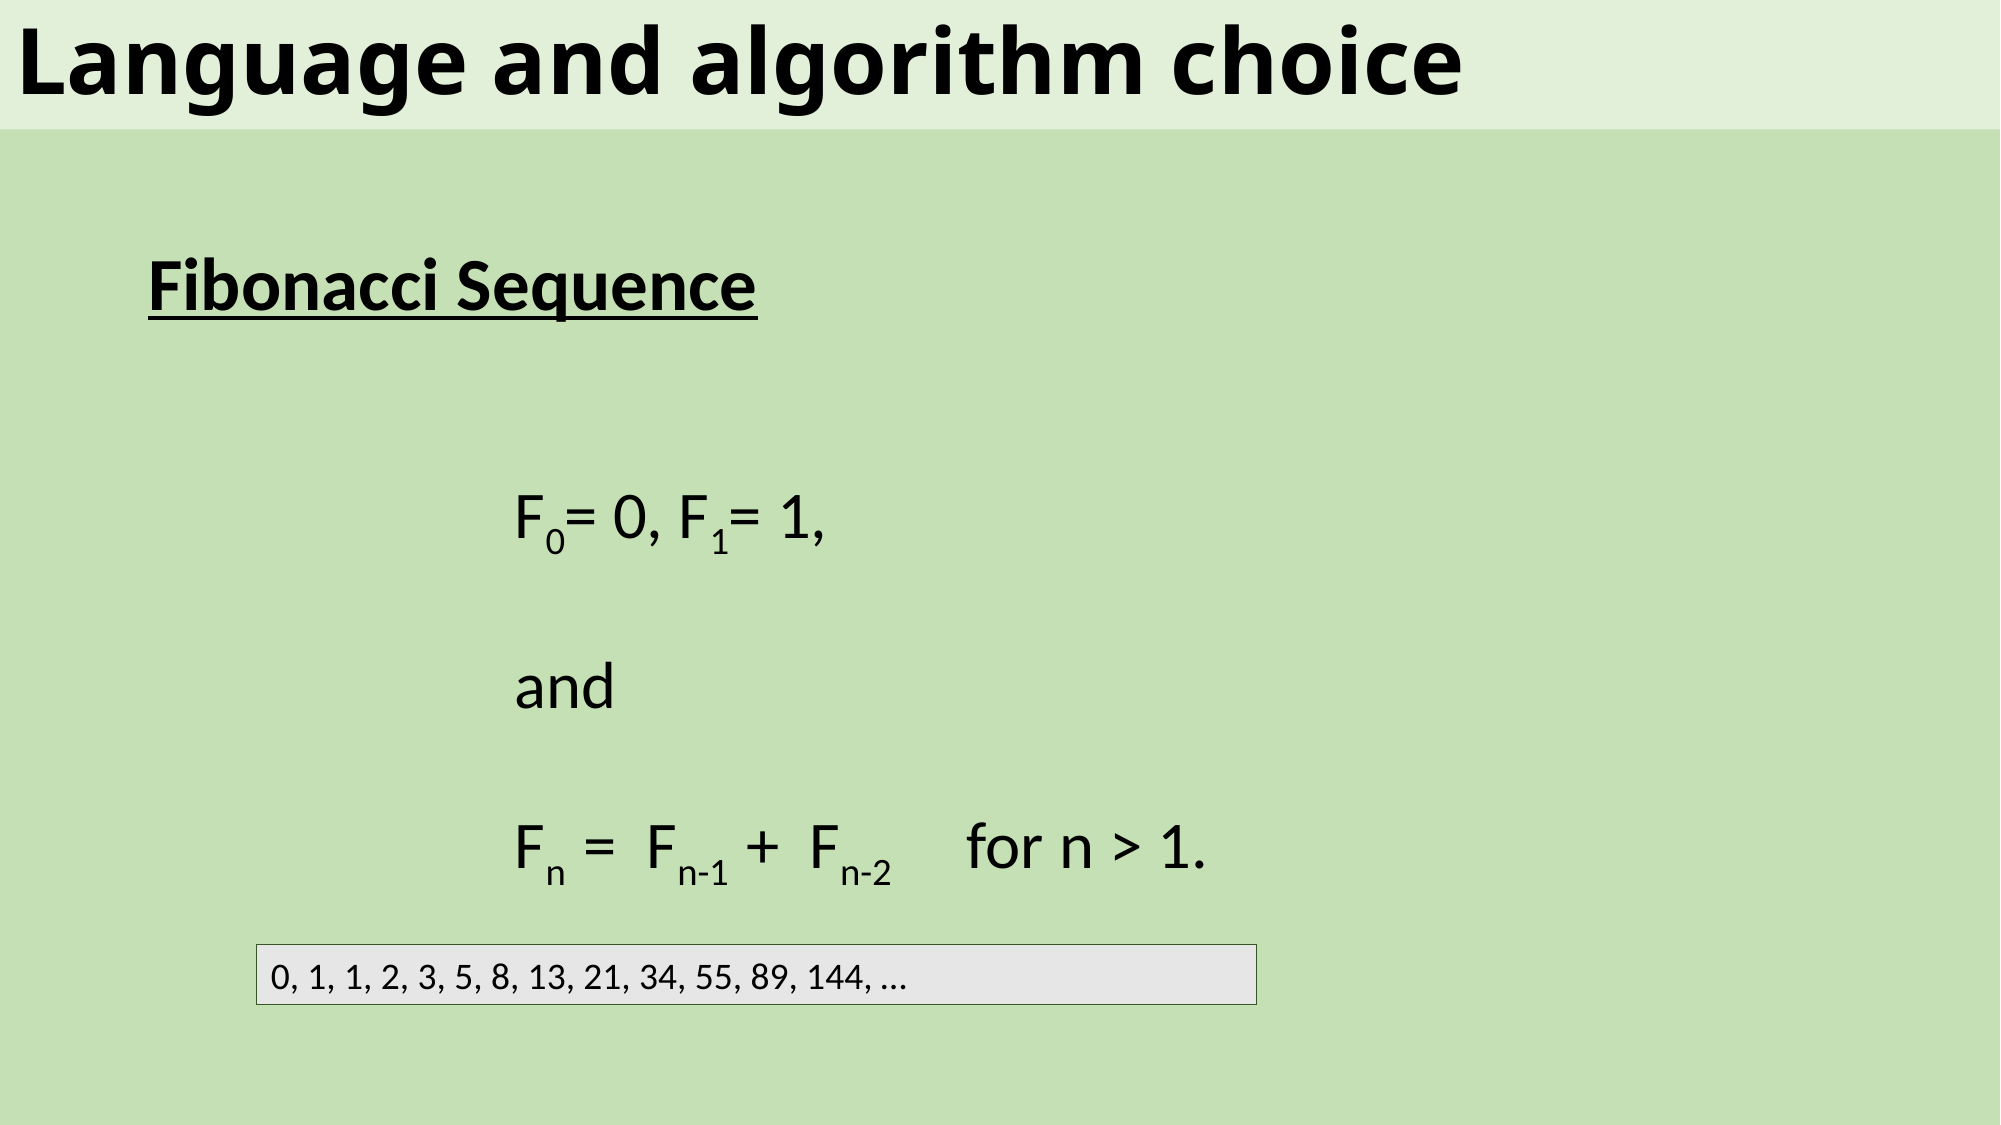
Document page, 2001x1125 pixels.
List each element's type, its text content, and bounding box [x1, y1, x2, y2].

text_box 0, 1, 1, 2, 3, 5, 8, 13, 21, 34, 55, 89, 144, … [256, 944, 1257, 1005]
title Language and algorithm choice [0, 0, 2000, 130]
text_box Fibonacci Sequence [133, 228, 1557, 334]
text_box F0= 0, F1= 1, and Fn = Fn-1 + Fn-2 for n > 1. [500, 463, 1500, 901]
